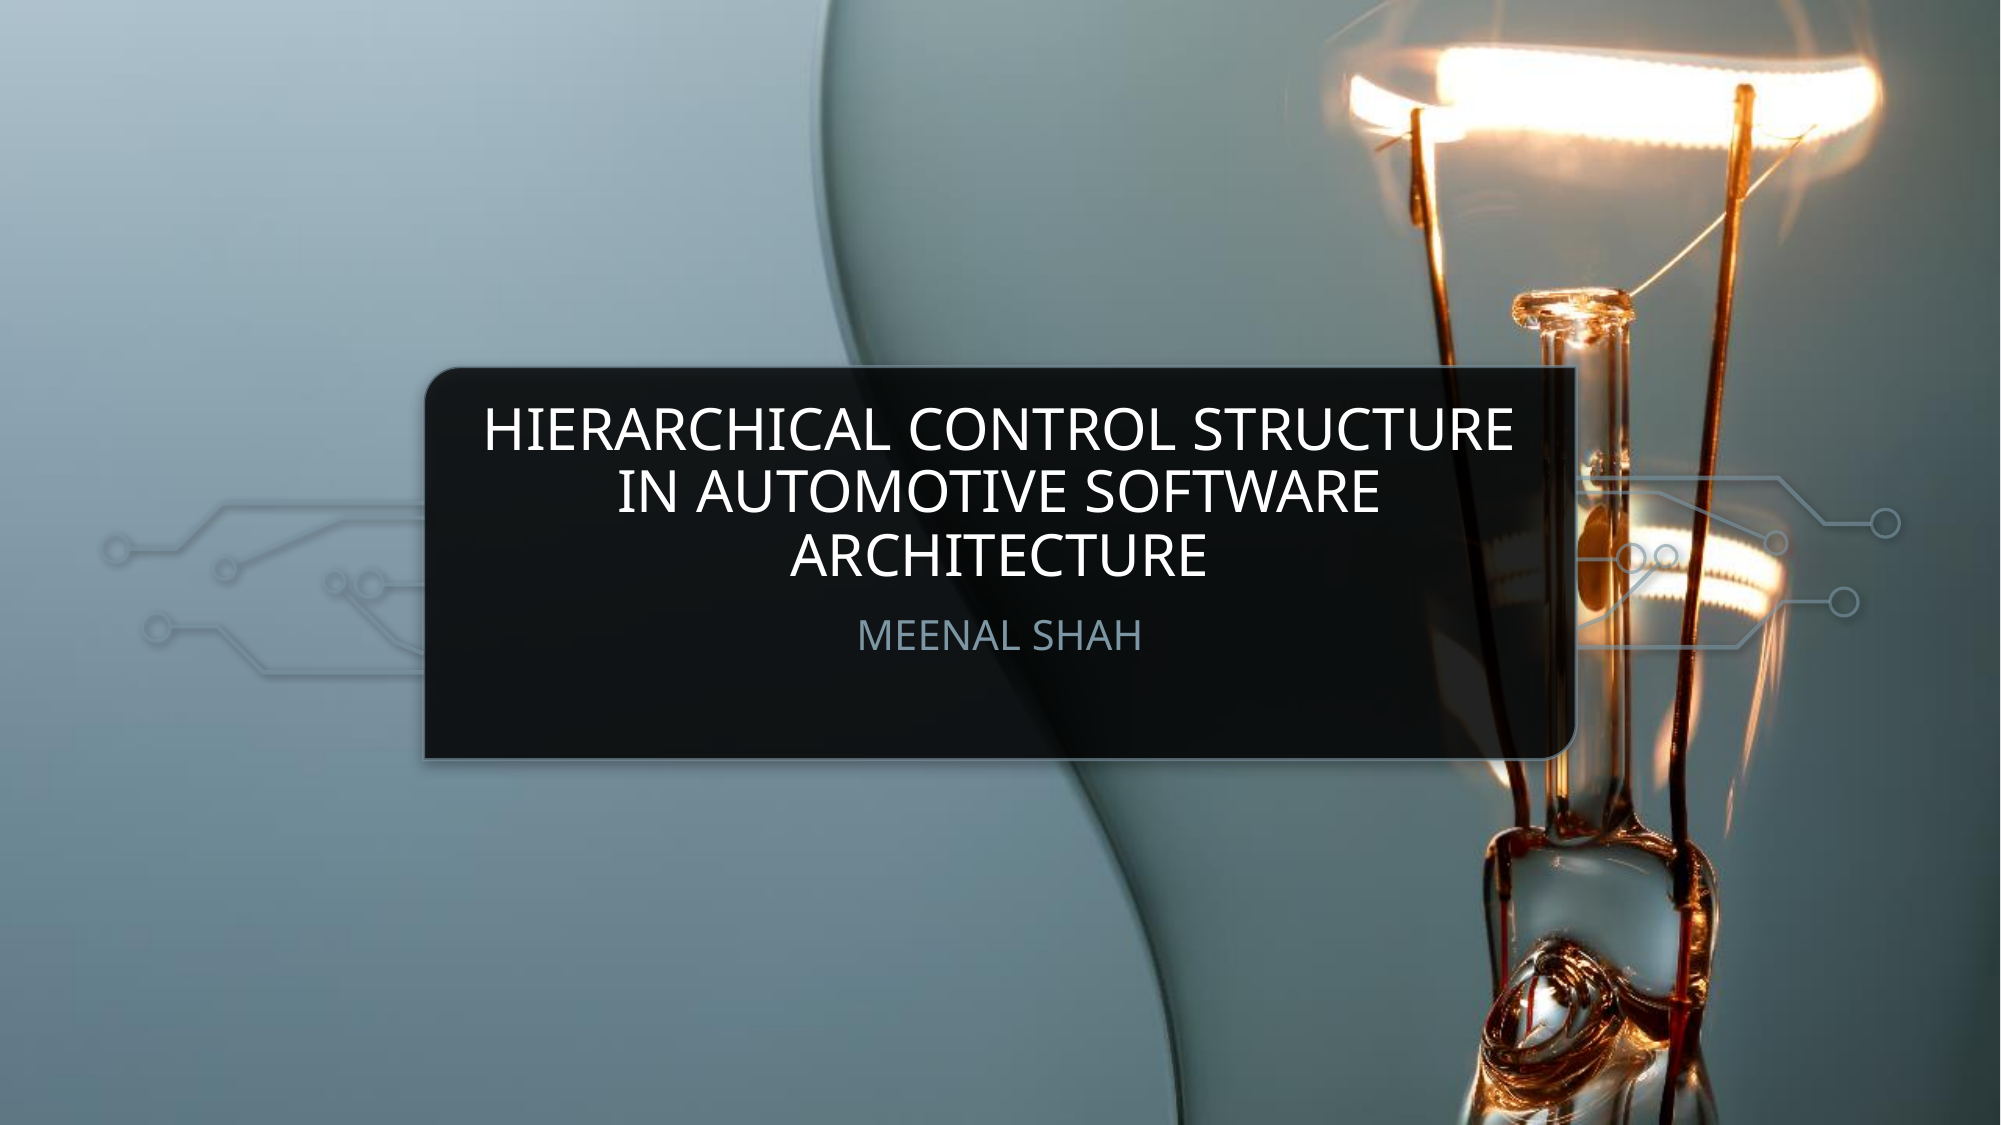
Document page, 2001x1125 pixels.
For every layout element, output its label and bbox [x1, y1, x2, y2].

text_box [99, 366, 1902, 760]
picture [0, 0, 2000, 1125]
